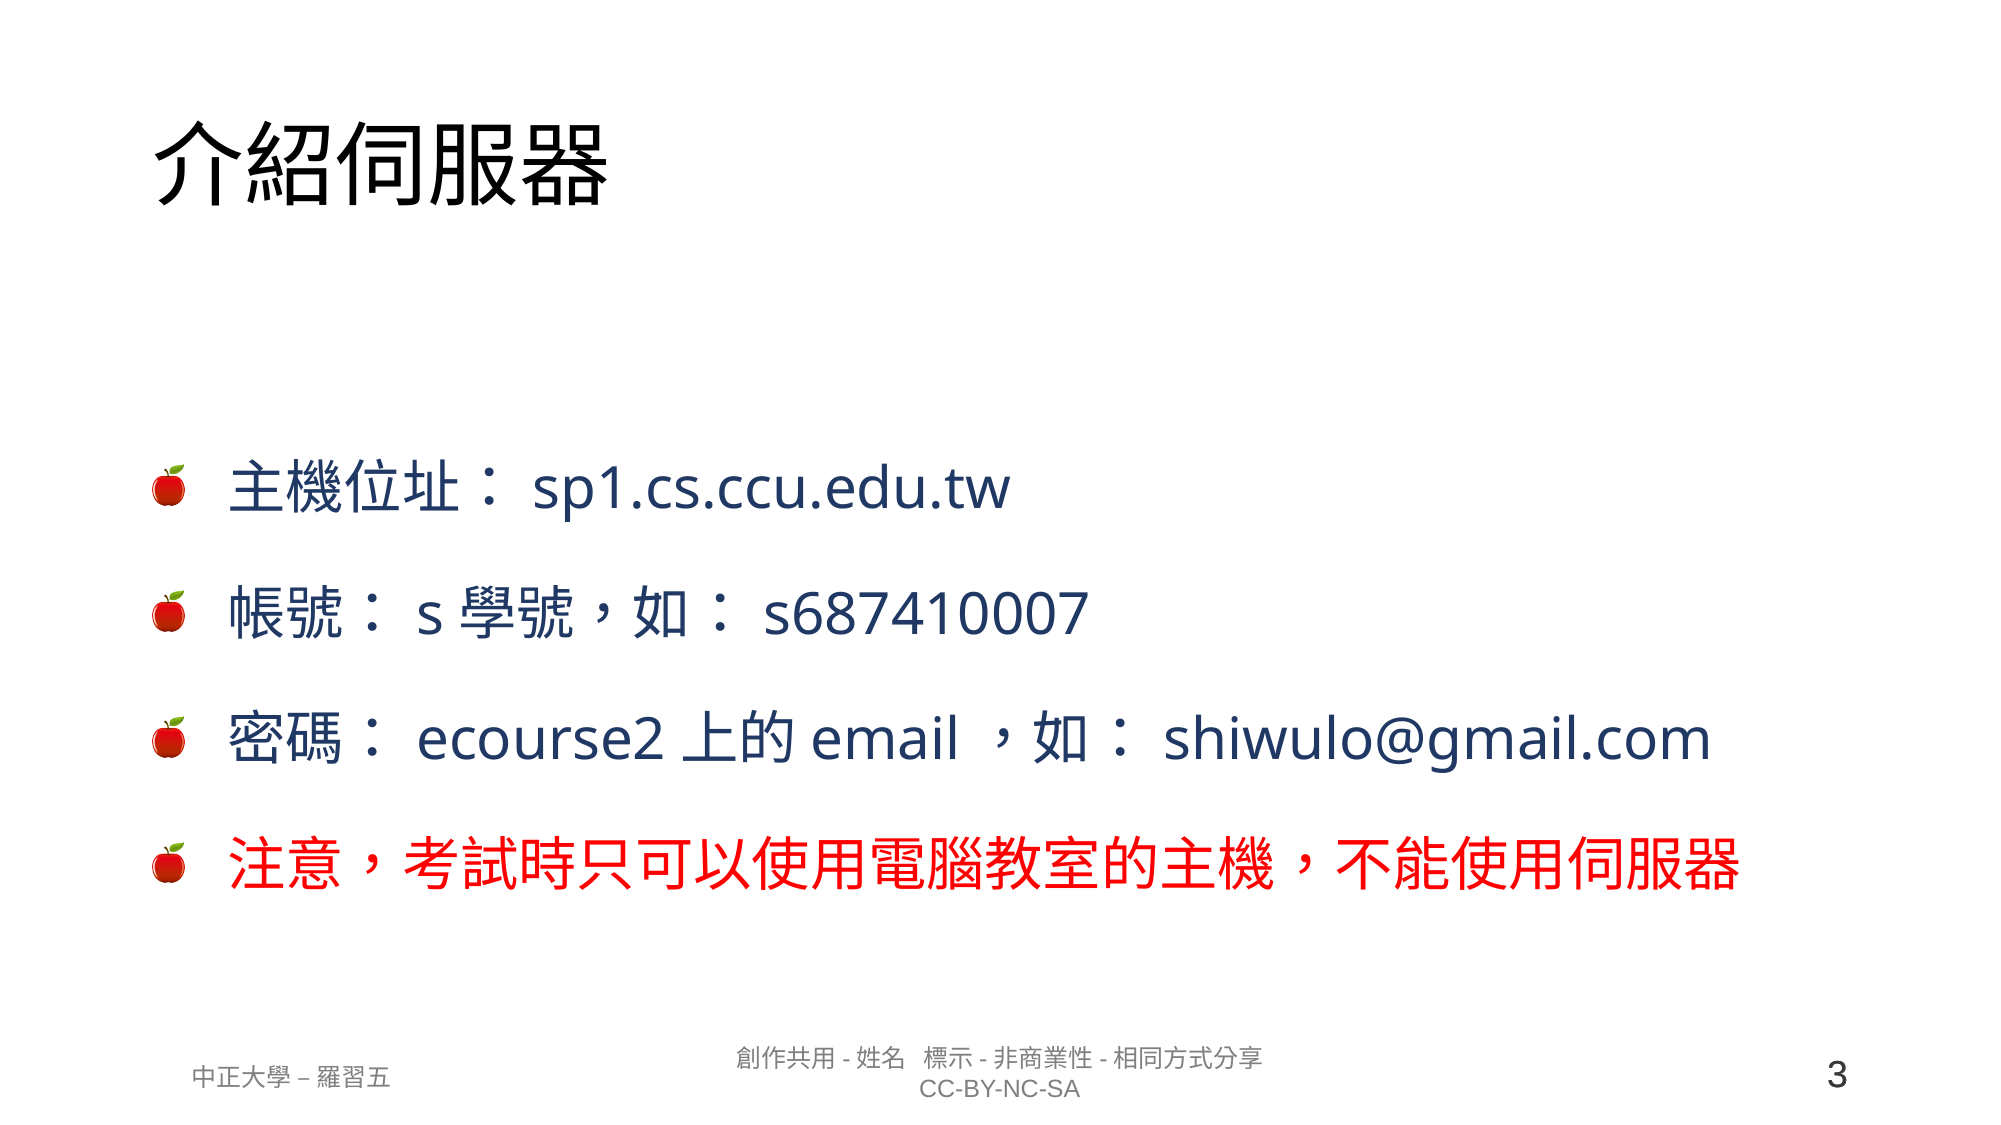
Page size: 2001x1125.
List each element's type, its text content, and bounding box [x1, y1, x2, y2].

picture [152, 842, 194, 883]
title 介紹伺服器 [137, 59, 1863, 278]
picture [152, 716, 194, 758]
picture [152, 464, 194, 506]
list 主機位址：sp1.cs.ccu.edu.tw 帳號：s學號，如：s687410007 密碼：ecourse2上的email，如：shiwulo@gmail.com 注意，考試時只可以使用電腦教室的主機，不能使用伺服器 [137, 299, 1863, 1014]
picture [152, 590, 194, 632]
